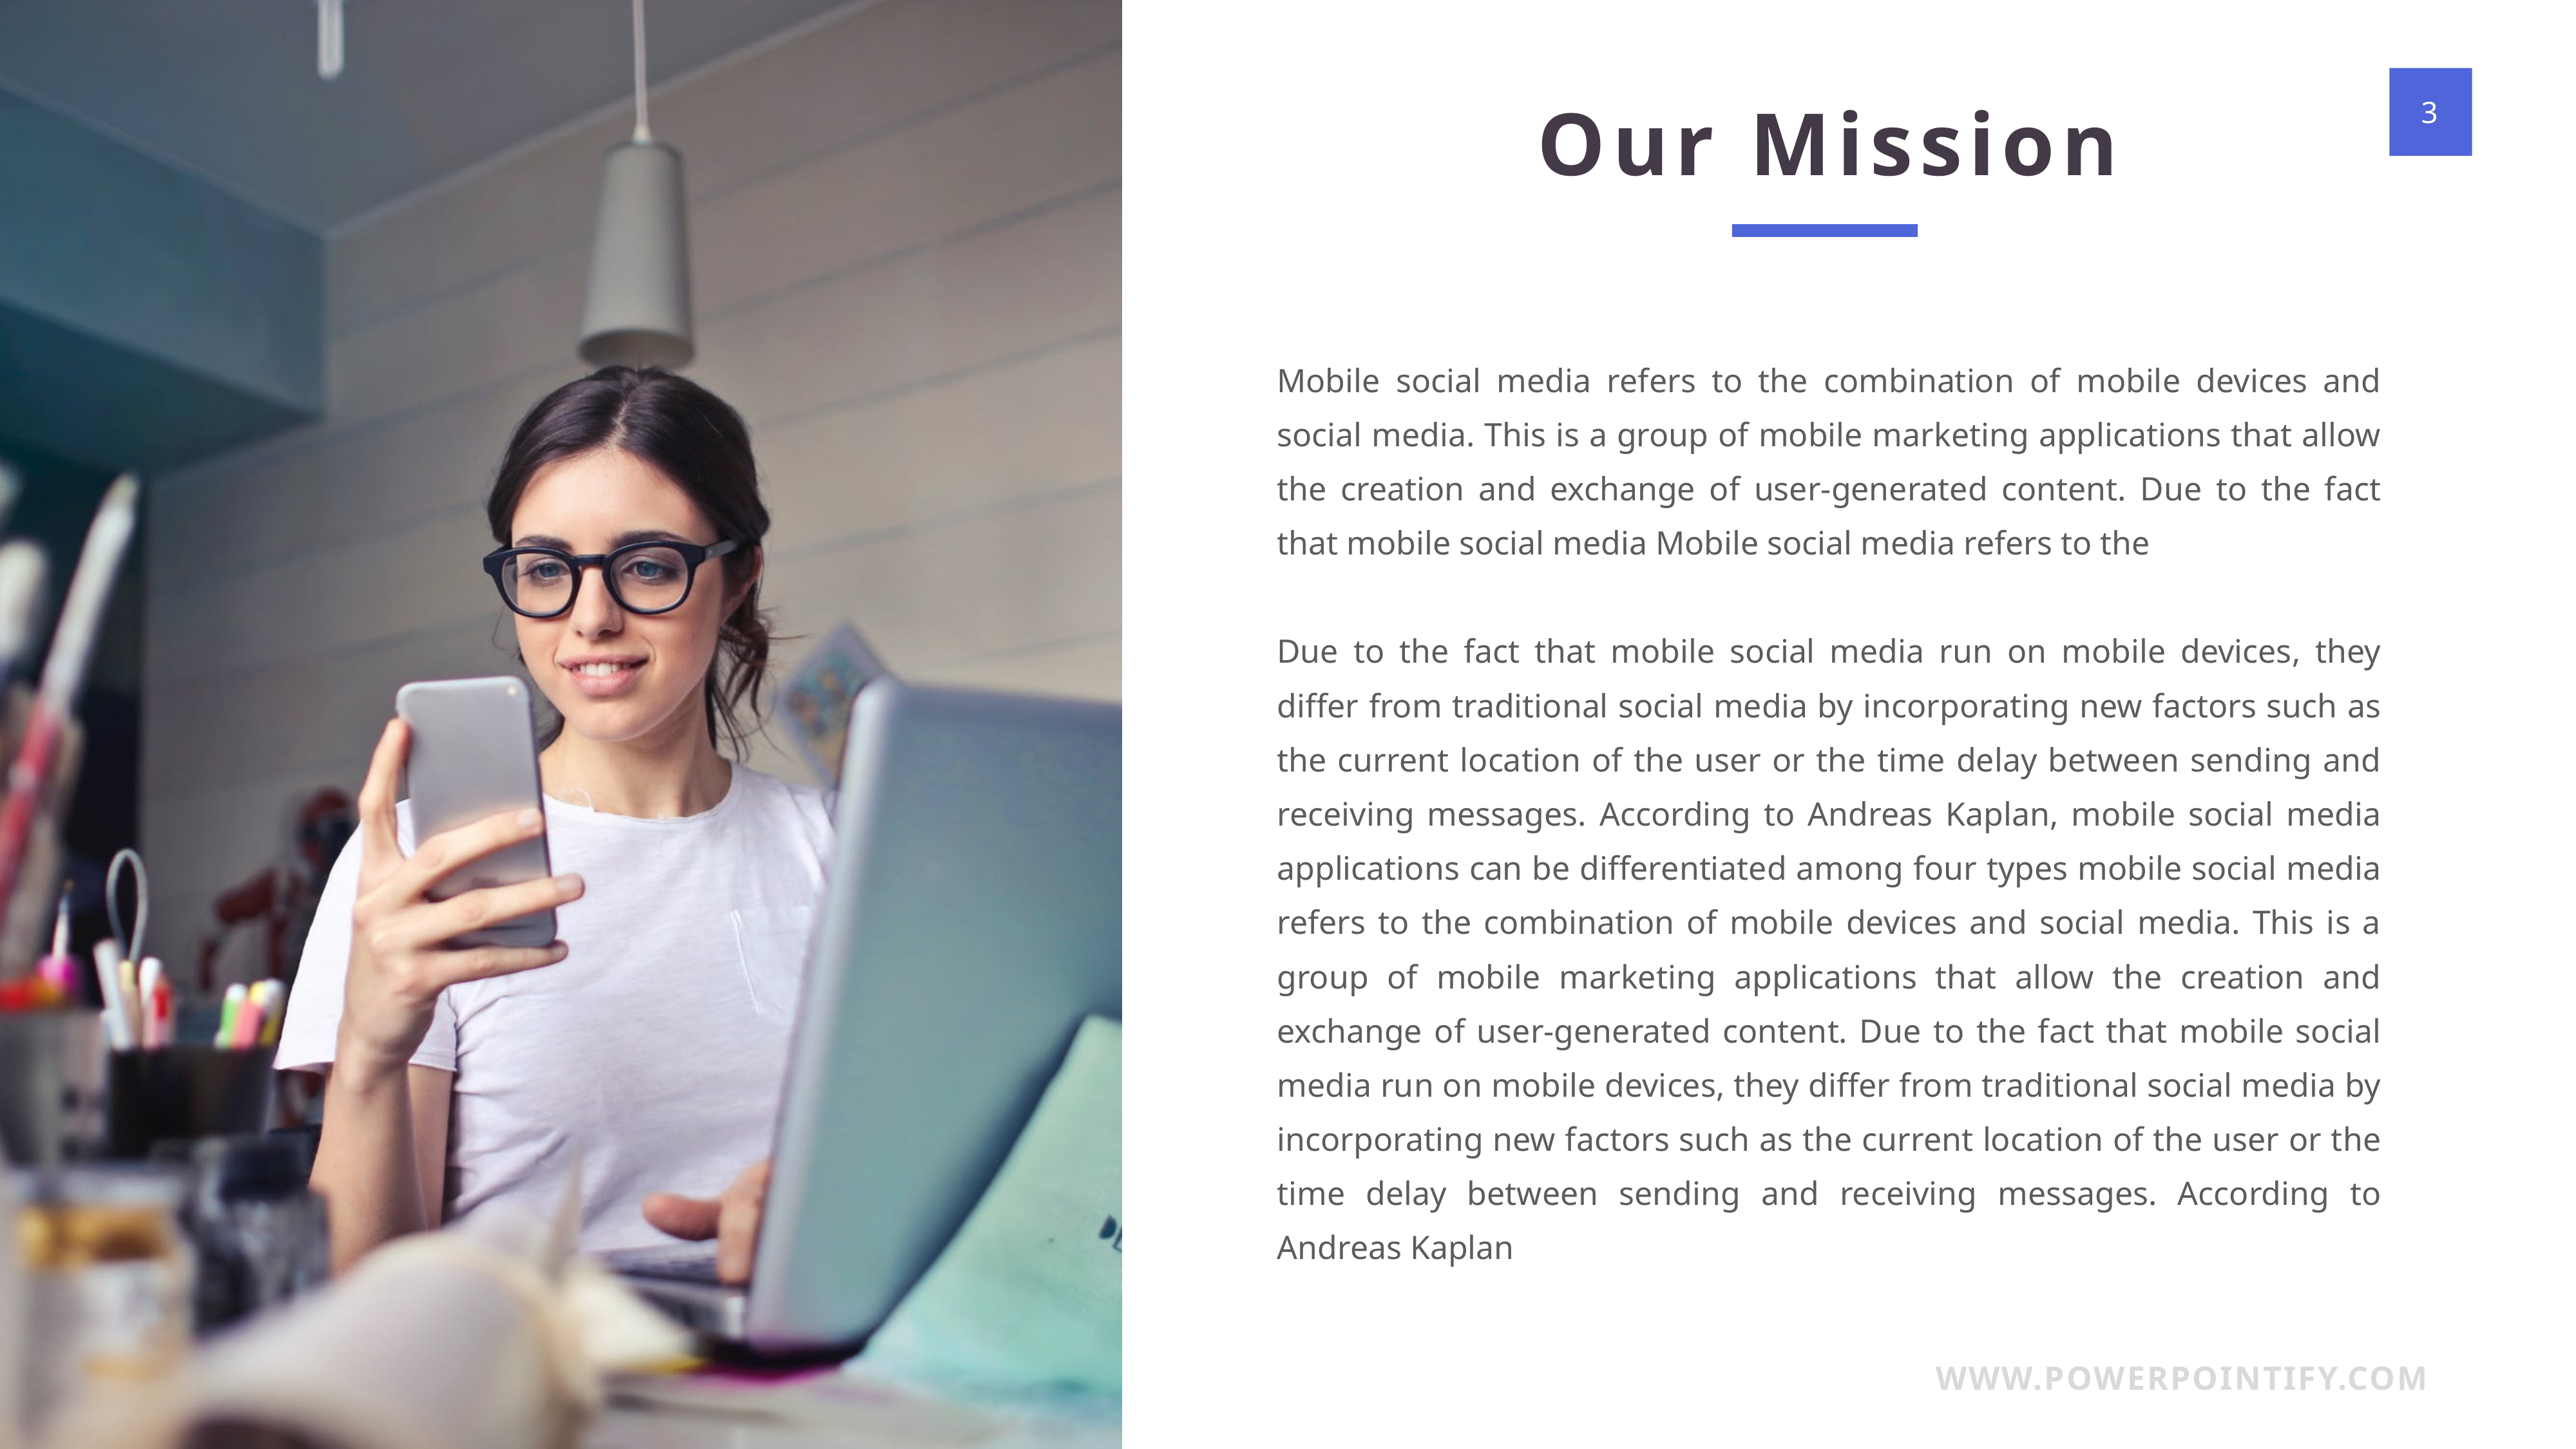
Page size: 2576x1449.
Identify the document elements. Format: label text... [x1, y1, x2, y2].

text_box [1732, 223, 1918, 238]
text_box Mobile social media refers to the combination of mobile devices and social media. This is a group of mobile marketing applications that allow the creation and exchange of user-generated content. Due to the fact that mobile social media Mobile social media refers to the Due to the fact that mobile social media run on mobile devices, they differ from traditional social media by incorporating new factors such as the current location of the user or the time delay between sending and receiving messages. According to Andreas Kaplan, mobile social media applications can be differentiated among four types mobile social media refers to the combination of mobile devices and social media. This is a group of mobile marketing applications that allow the creation and exchange of user-generated content. Due to the fact that mobile social media run on mobile devices, they differ from traditional social media by incorporating new factors such as the current location of the user or the time delay between sending and receiving messages. According to Andreas Kaplan [1267, 339, 2391, 1271]
picture [0, 0, 1122, 1449]
text_box Our Mission [1537, 89, 2119, 193]
